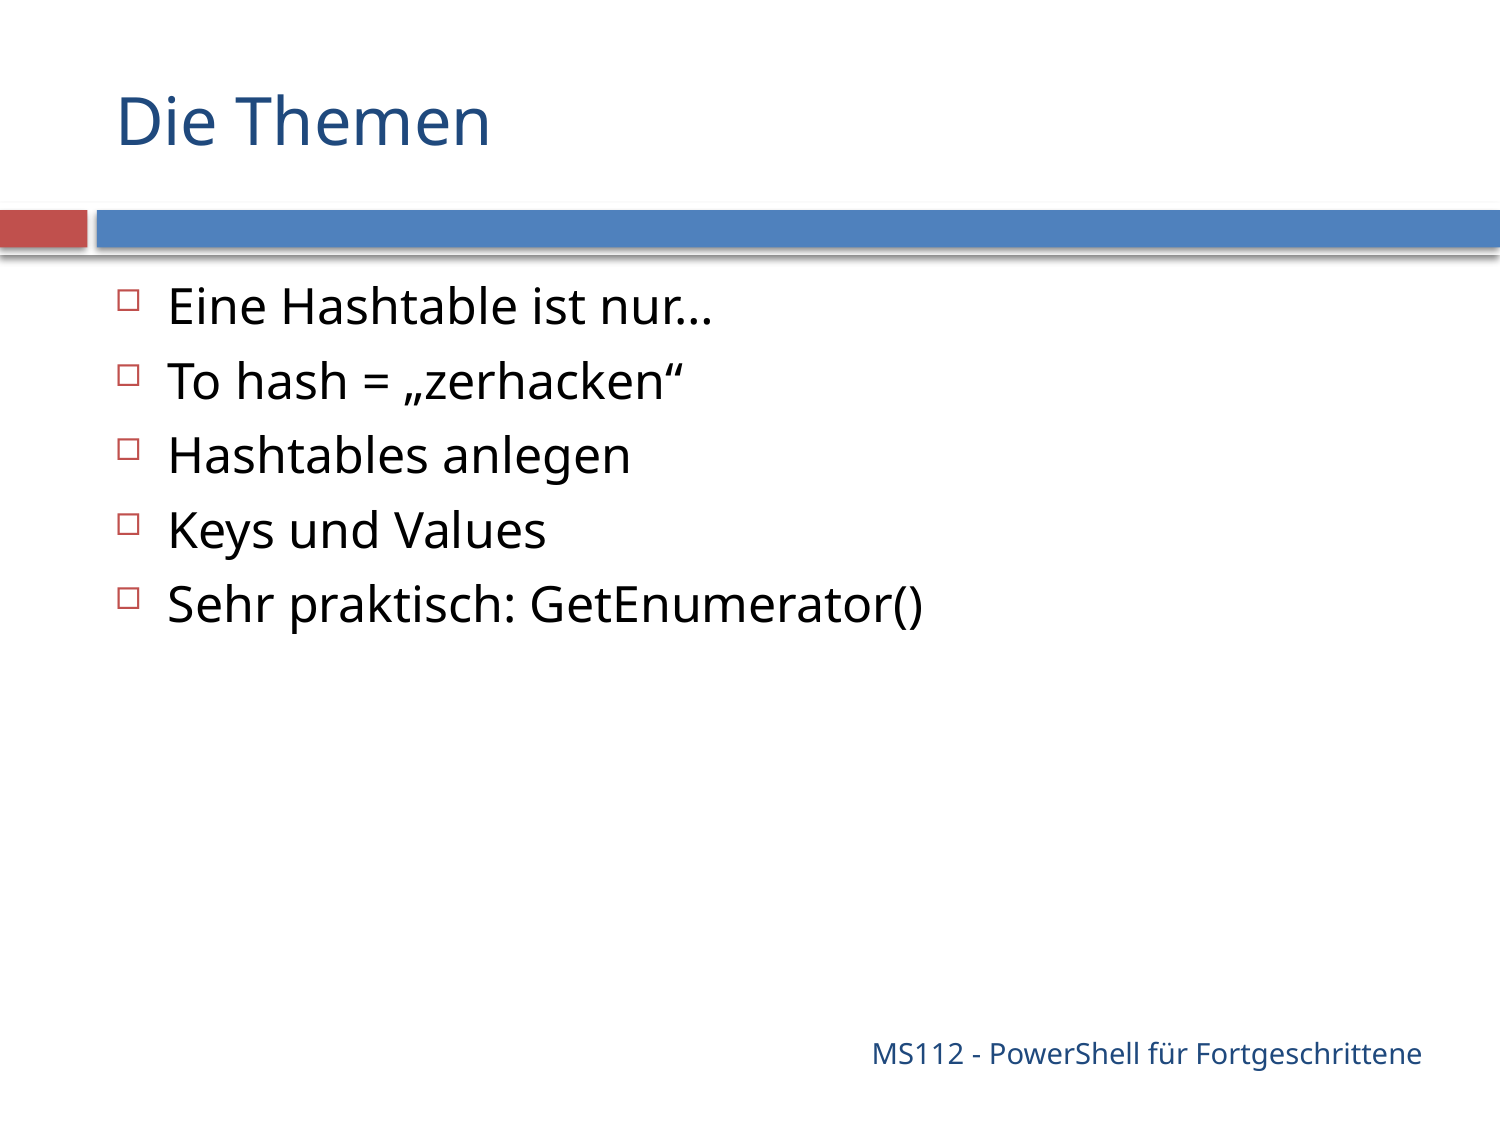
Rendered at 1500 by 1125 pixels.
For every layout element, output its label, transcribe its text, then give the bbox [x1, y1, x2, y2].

title Die Themen [100, 37, 1438, 200]
list Eine Hashtable ist nur… To hash = „zerhacken“ Hashtables anlegen Keys und Values Sehr praktisch: GetEnumerator() [100, 267, 1438, 1005]
footer MS112 - PowerShell für Fortgeschrittene [99, 1024, 1438, 1085]
